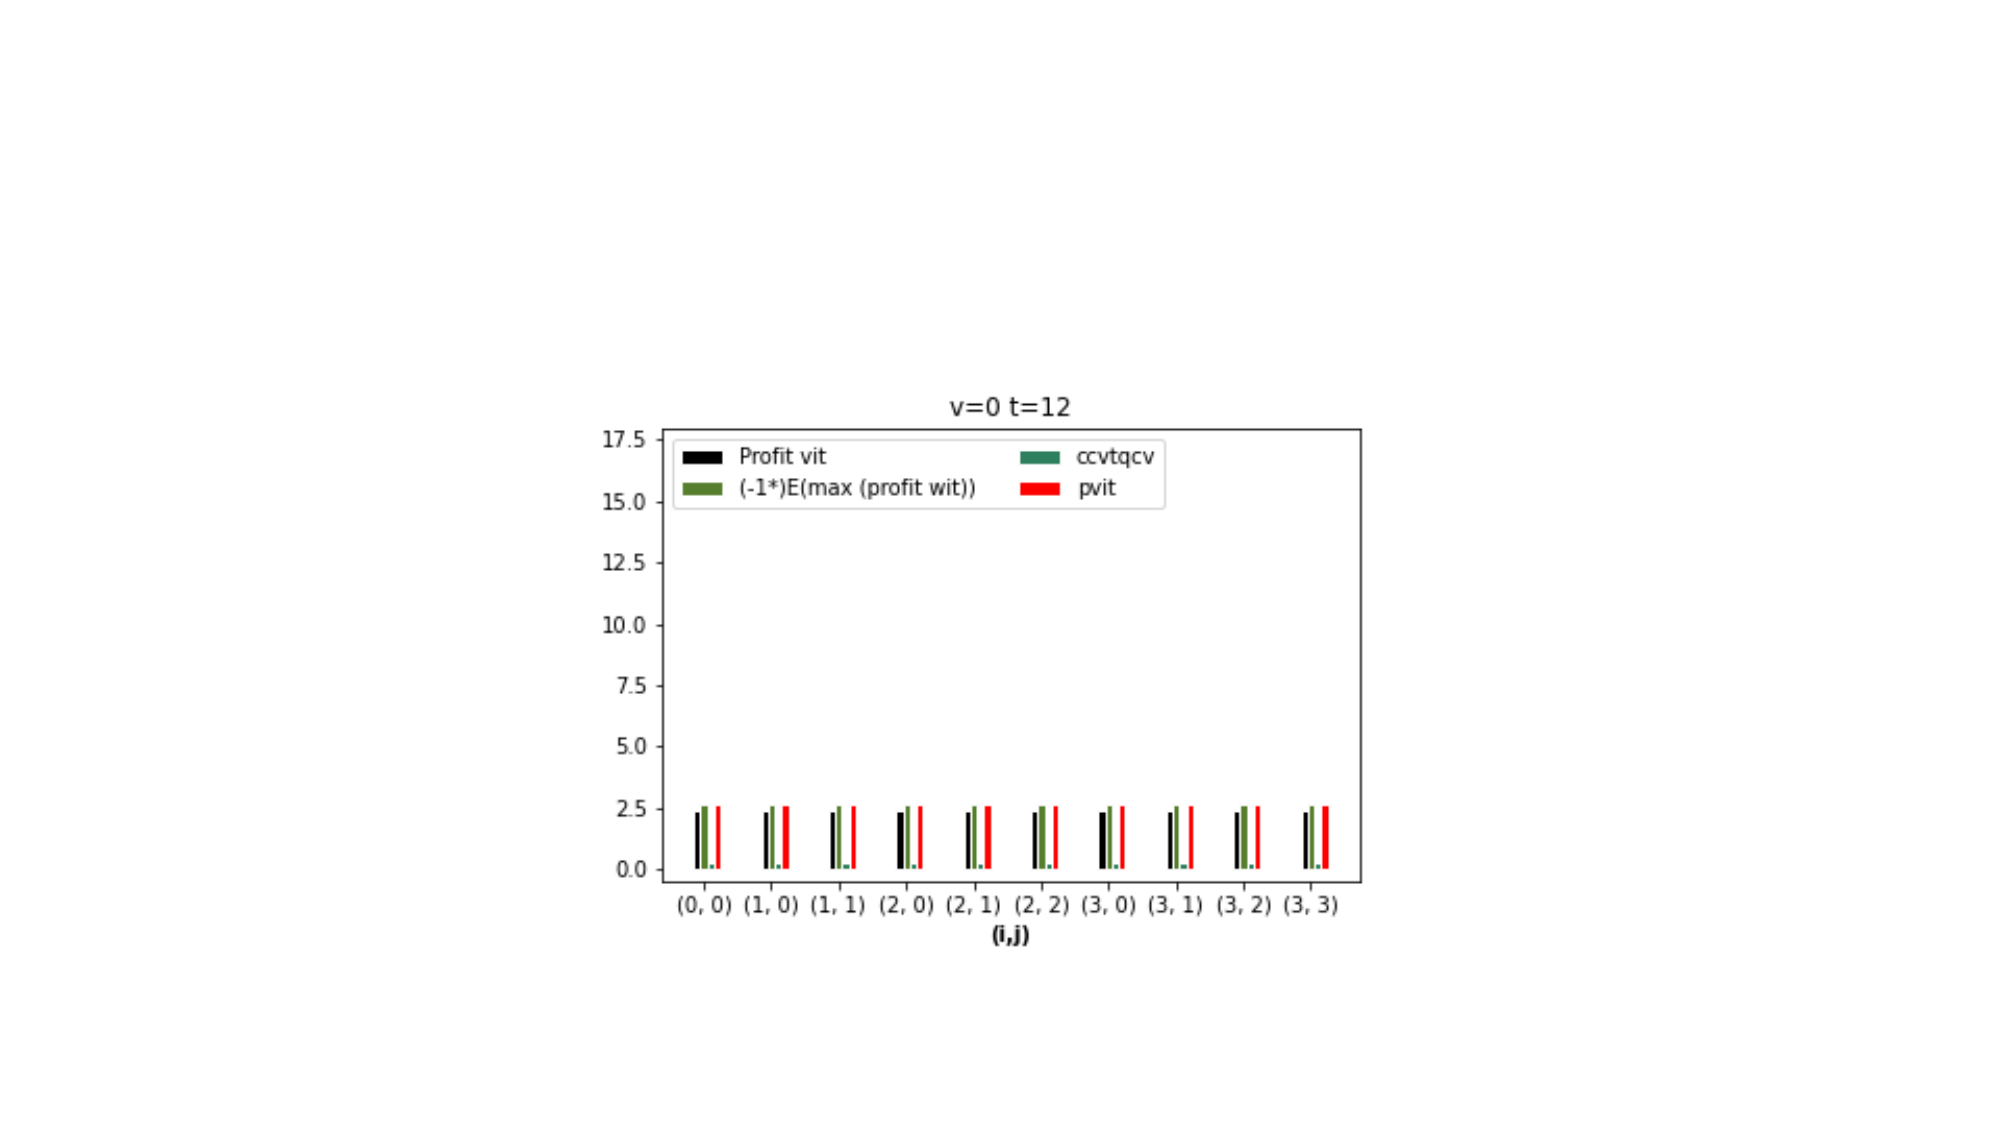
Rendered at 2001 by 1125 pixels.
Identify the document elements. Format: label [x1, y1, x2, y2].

list [549, 356, 1450, 957]
